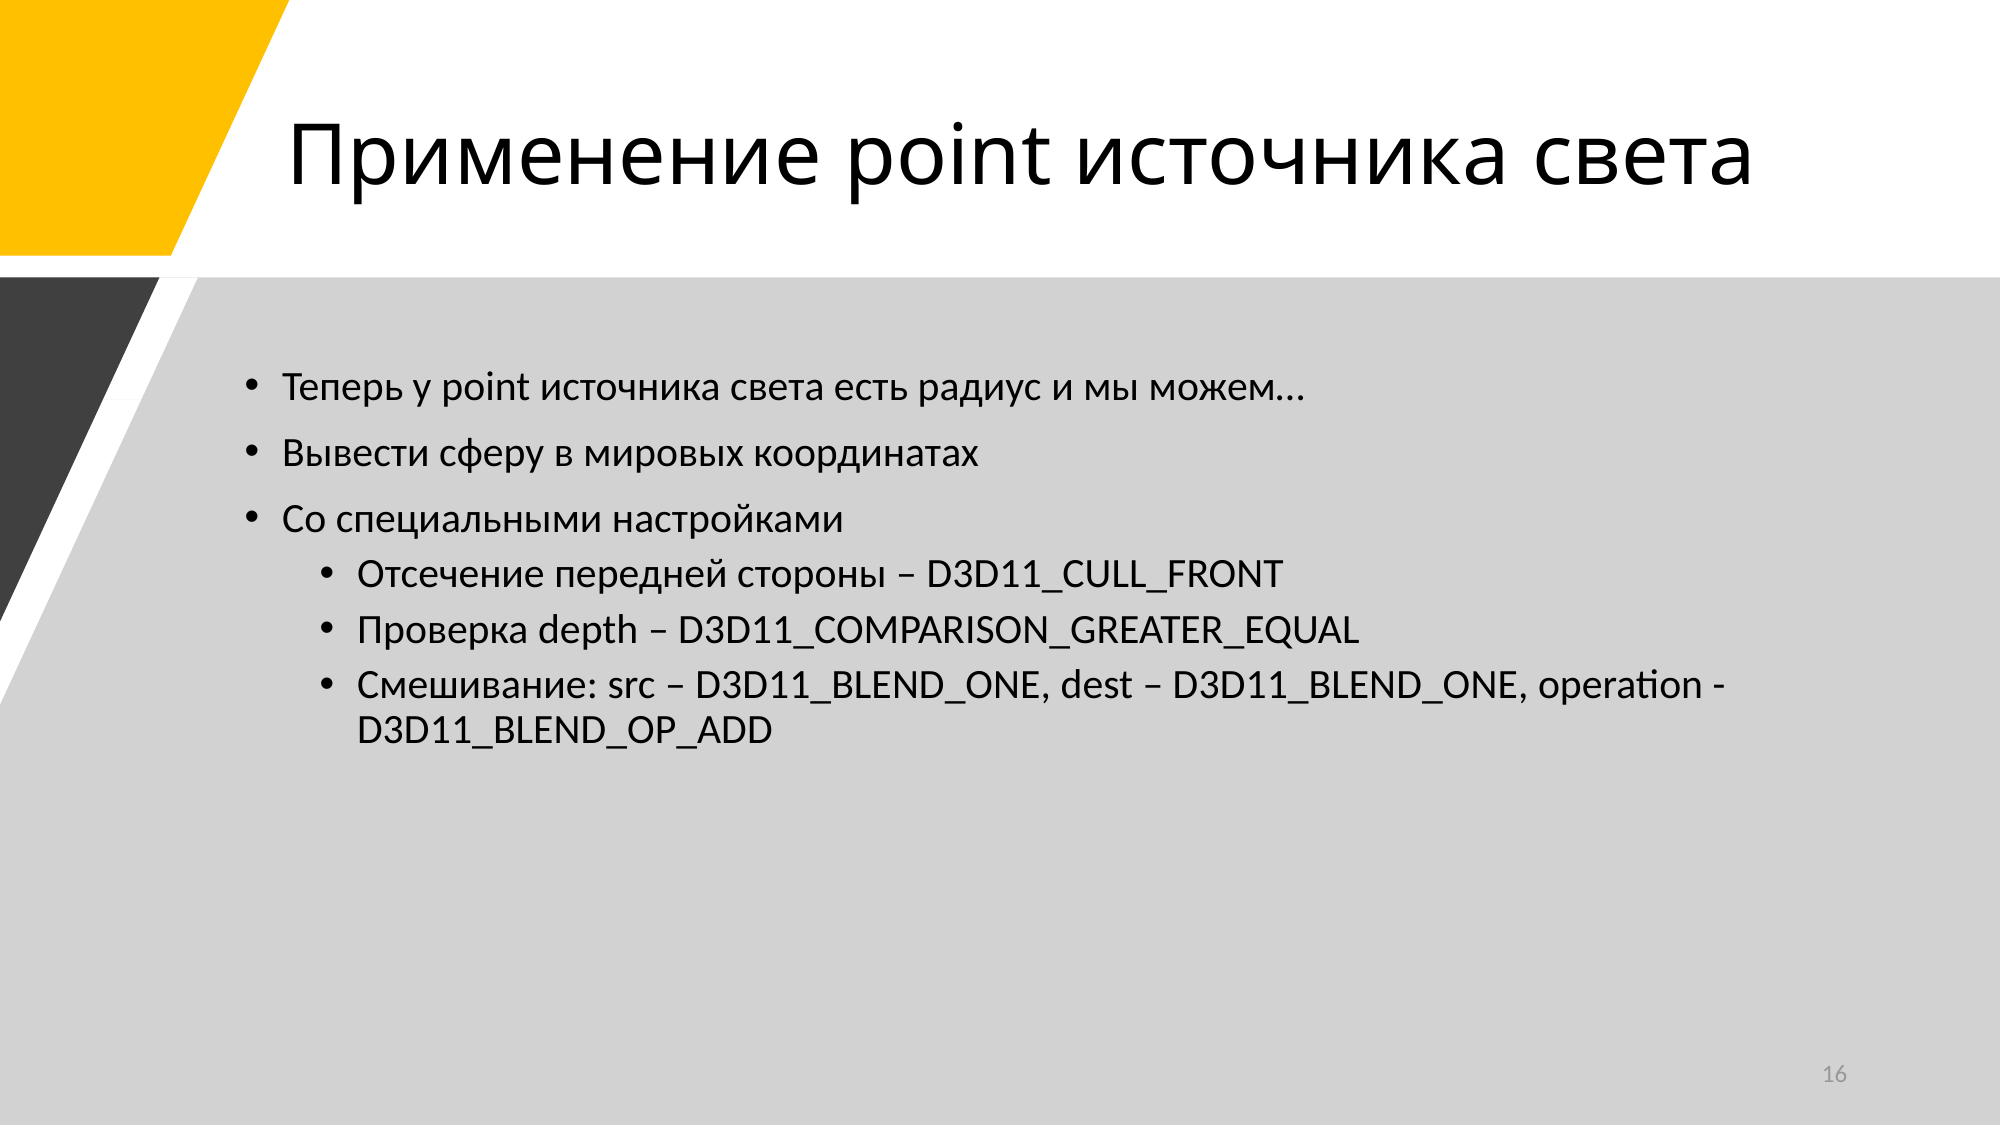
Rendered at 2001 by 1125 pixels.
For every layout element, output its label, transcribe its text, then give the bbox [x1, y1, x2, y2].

text_box [0, 276, 162, 622]
list Теперь у point источника света есть радиус и мы можем… Вывести сферу в мировых координатах Со специальными настройками Отсечение передней стороны – D3D11_CULL_FRONT Проверка depth – D3D11_COMPARISON_GREATER_EQUAL Смешивание: src – D3D11_BLEND_ONE, dest – D3D11_BLEND_ONE, operation - D3D11_BLEND_OP_ADD [229, 356, 1939, 1020]
text_box [0, 276, 2000, 1125]
text_box [0, 0, 291, 257]
title Применение point источника света [271, 60, 1808, 255]
slide_number 16 [1412, 1042, 1863, 1103]
